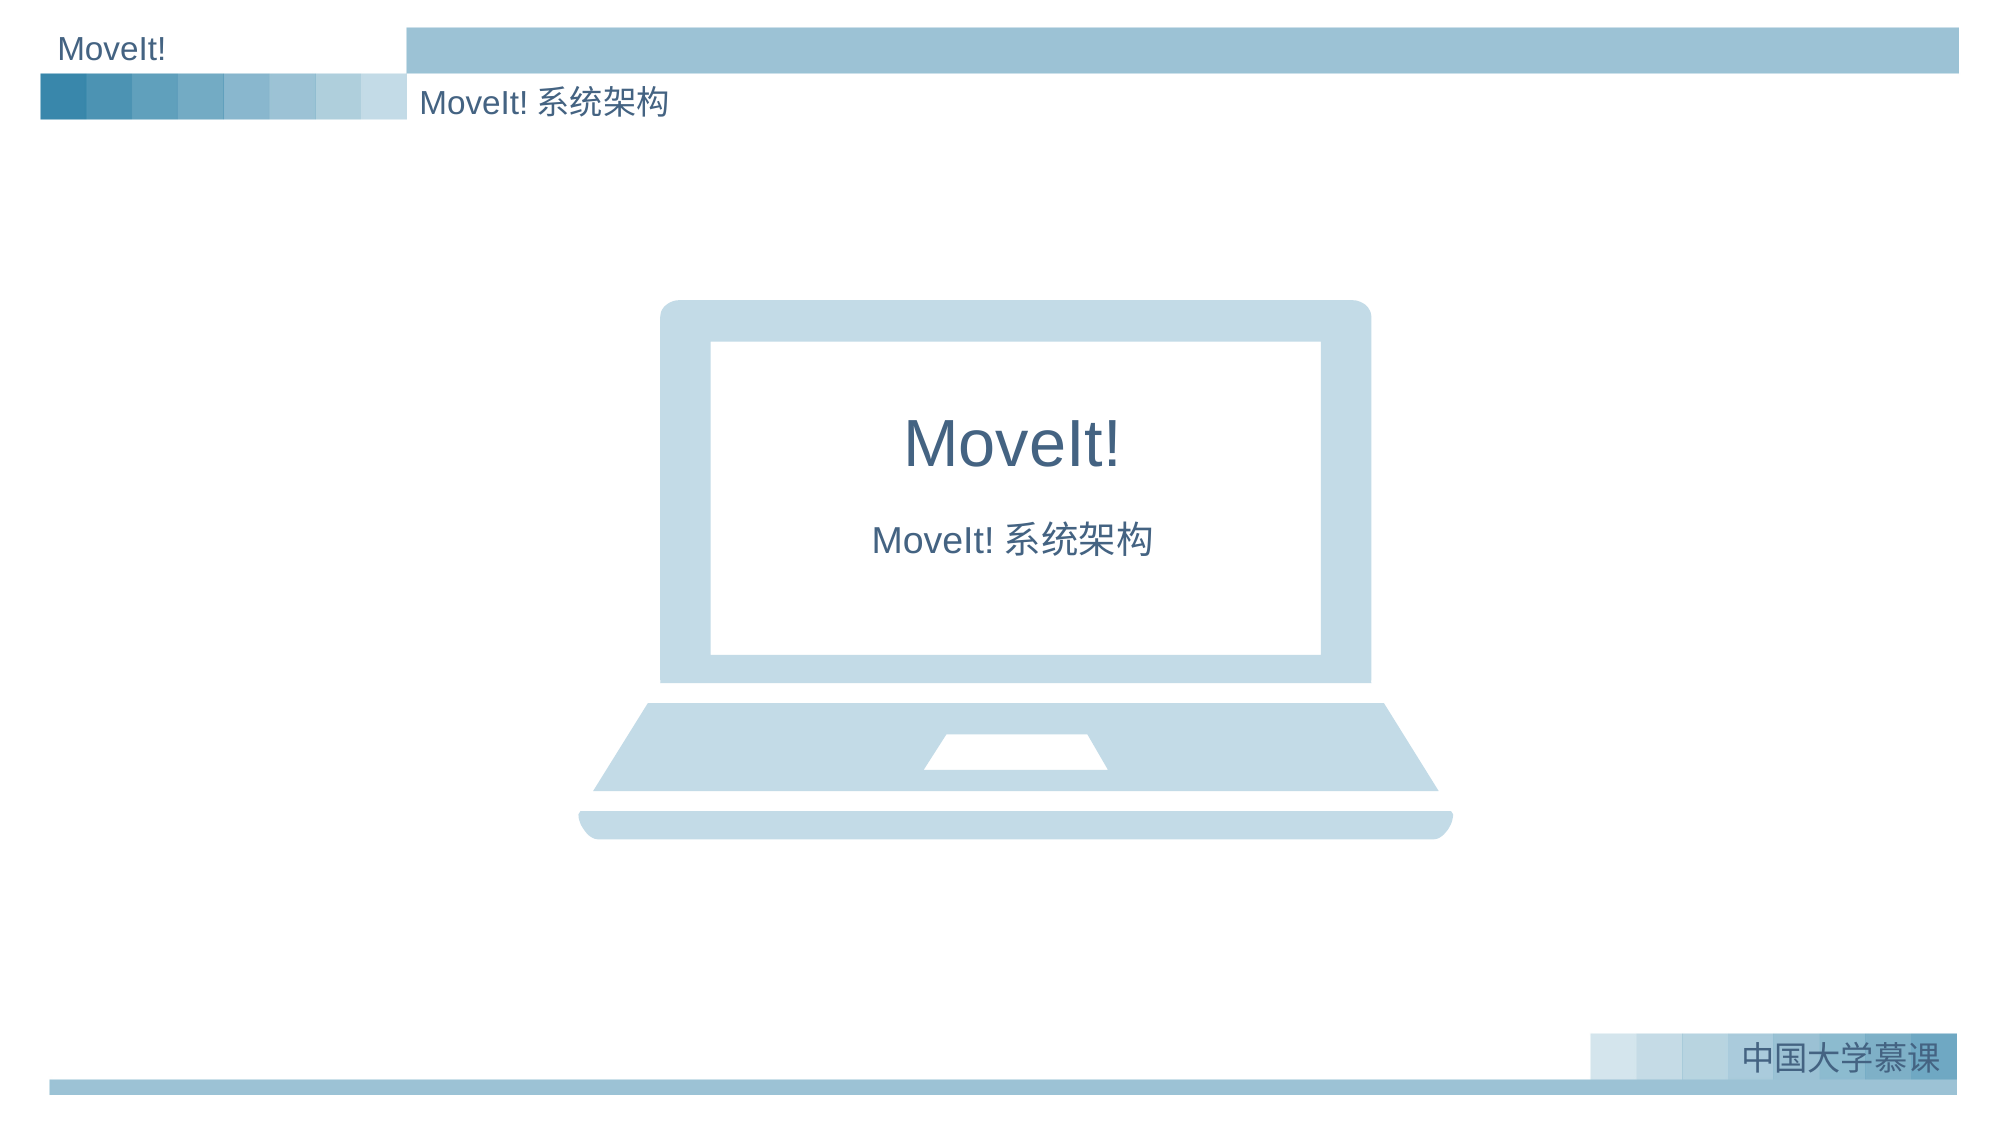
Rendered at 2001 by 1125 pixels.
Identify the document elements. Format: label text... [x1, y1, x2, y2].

text_box 中国大学慕课 [1726, 1029, 1956, 1085]
text_box [660, 300, 1372, 684]
text_box [578, 811, 1454, 840]
text_box MoveIt! [42, 19, 182, 75]
text_box MoveIt!系统架构 [404, 73, 685, 129]
picture [0, 0, 2001, 1125]
text_box [593, 703, 1439, 792]
text_box MoveIt! [888, 392, 1137, 488]
text_box MoveIt!系统架构 [856, 509, 1169, 569]
